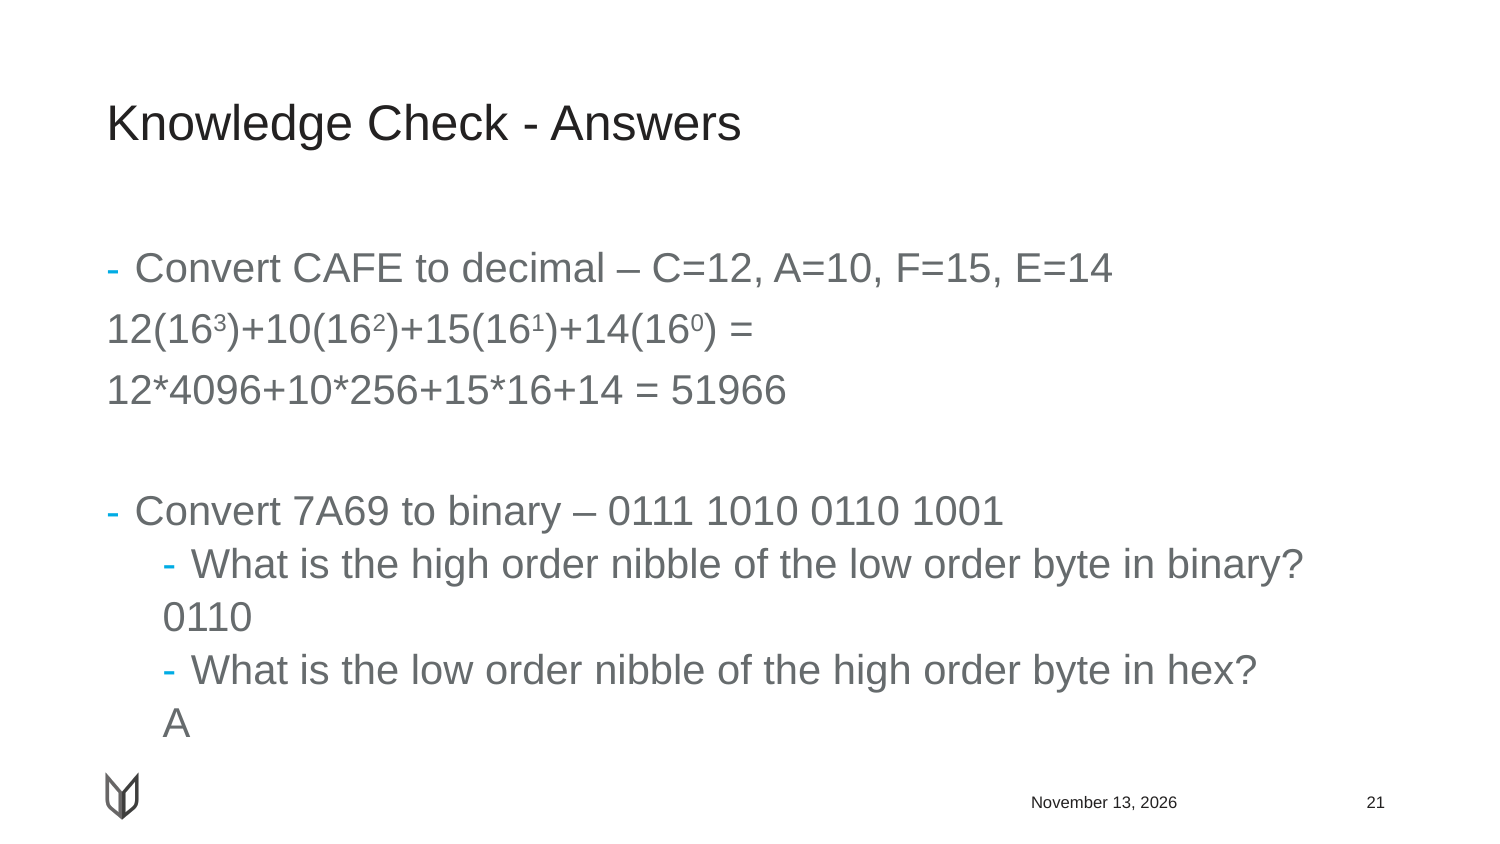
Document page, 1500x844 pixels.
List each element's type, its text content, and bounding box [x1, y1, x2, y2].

slide_number 21 [1324, 784, 1400, 815]
list Convert CAFE to decimal – C=12, A=10, F=15, E=14 12(163)+10(162)+15(161)+14(160) = 12*4096+10*256+15*16+14 = 51966 Convert 7A69 to binary – 0111 1010 0110 1001 What is the high order nibble of the low order byte in binary? 0110 What is the low order nibble of the high order byte in hex? A [106, 246, 1400, 768]
picture [105, 772, 139, 820]
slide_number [1016, 784, 1324, 815]
title Knowledge Check - Answers [106, 96, 1400, 220]
